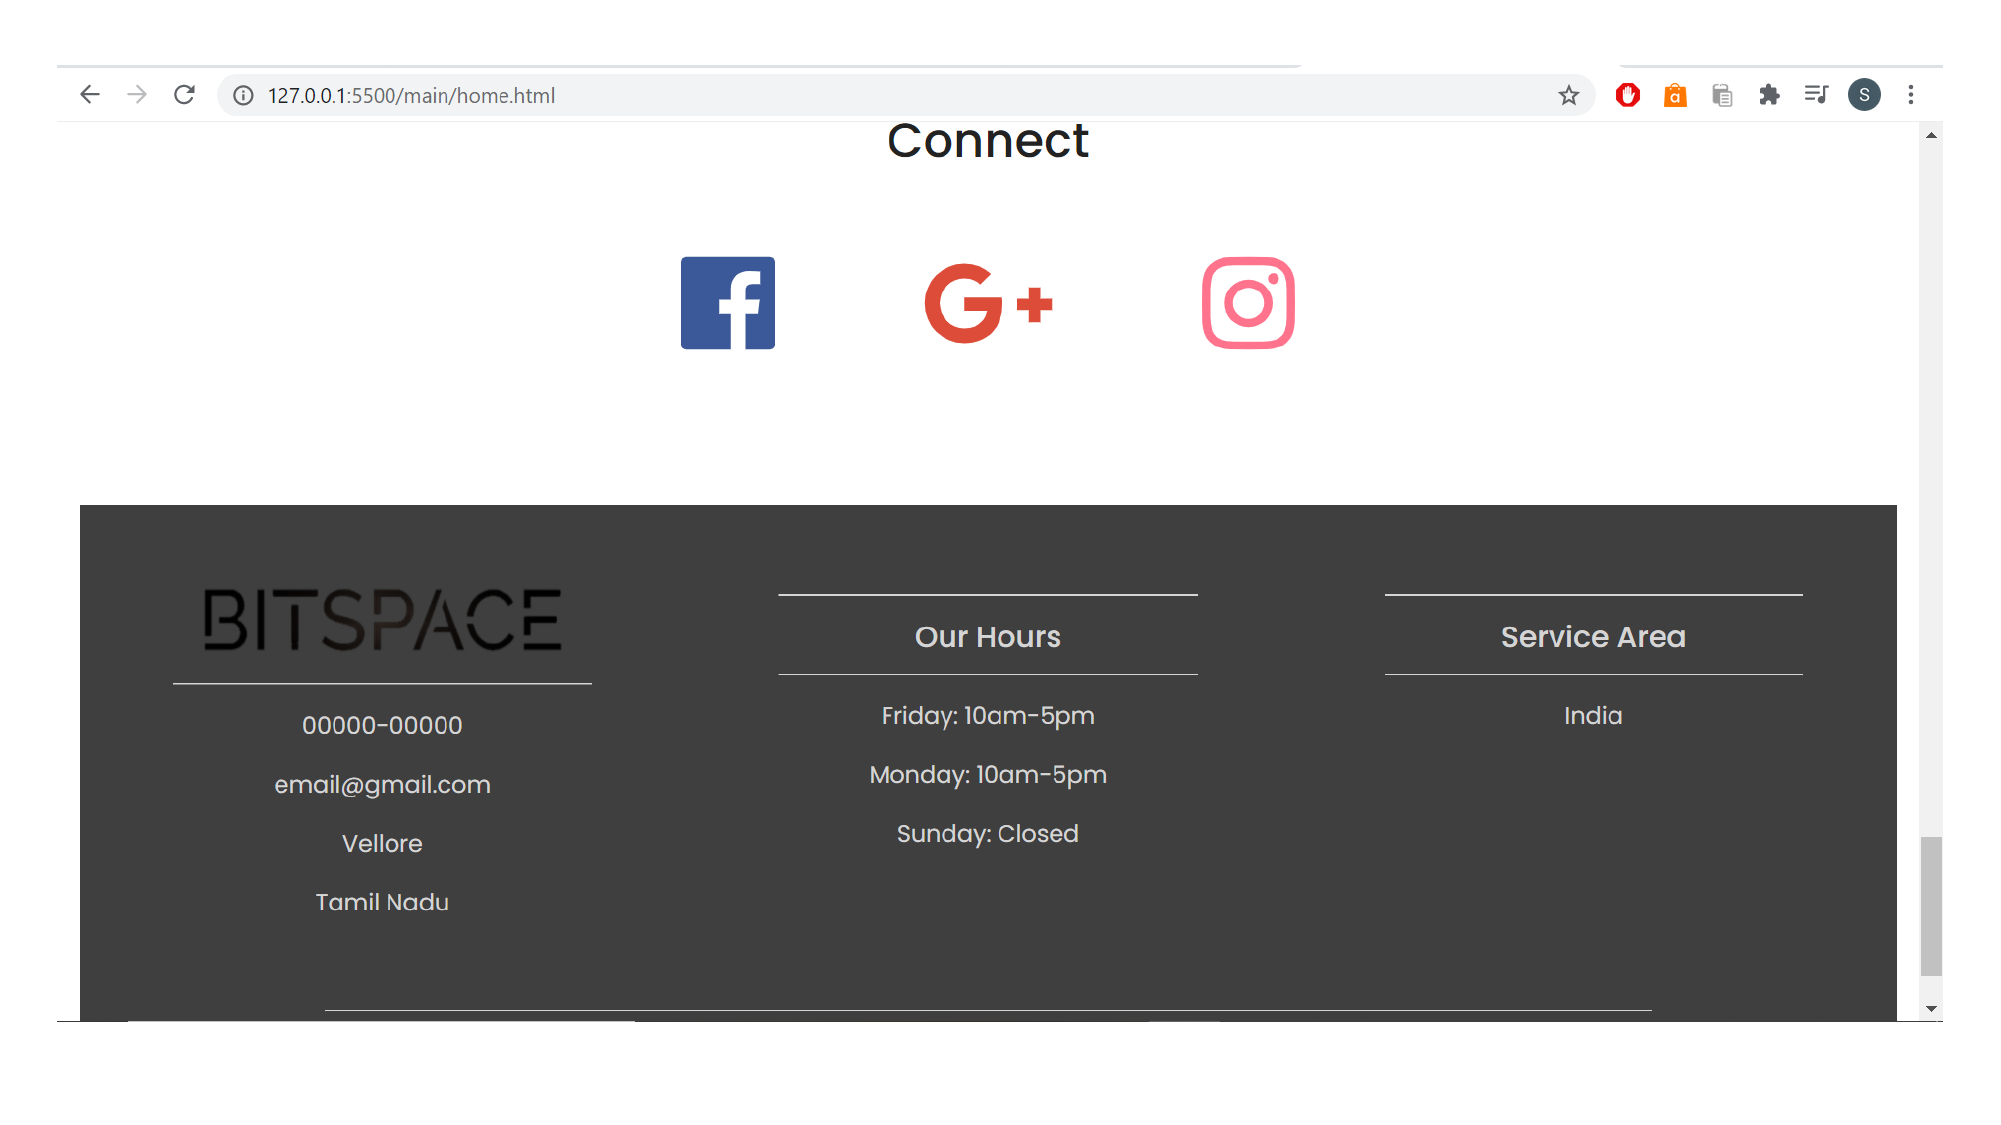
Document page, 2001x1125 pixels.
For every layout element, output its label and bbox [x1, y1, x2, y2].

picture [57, 64, 1943, 1022]
